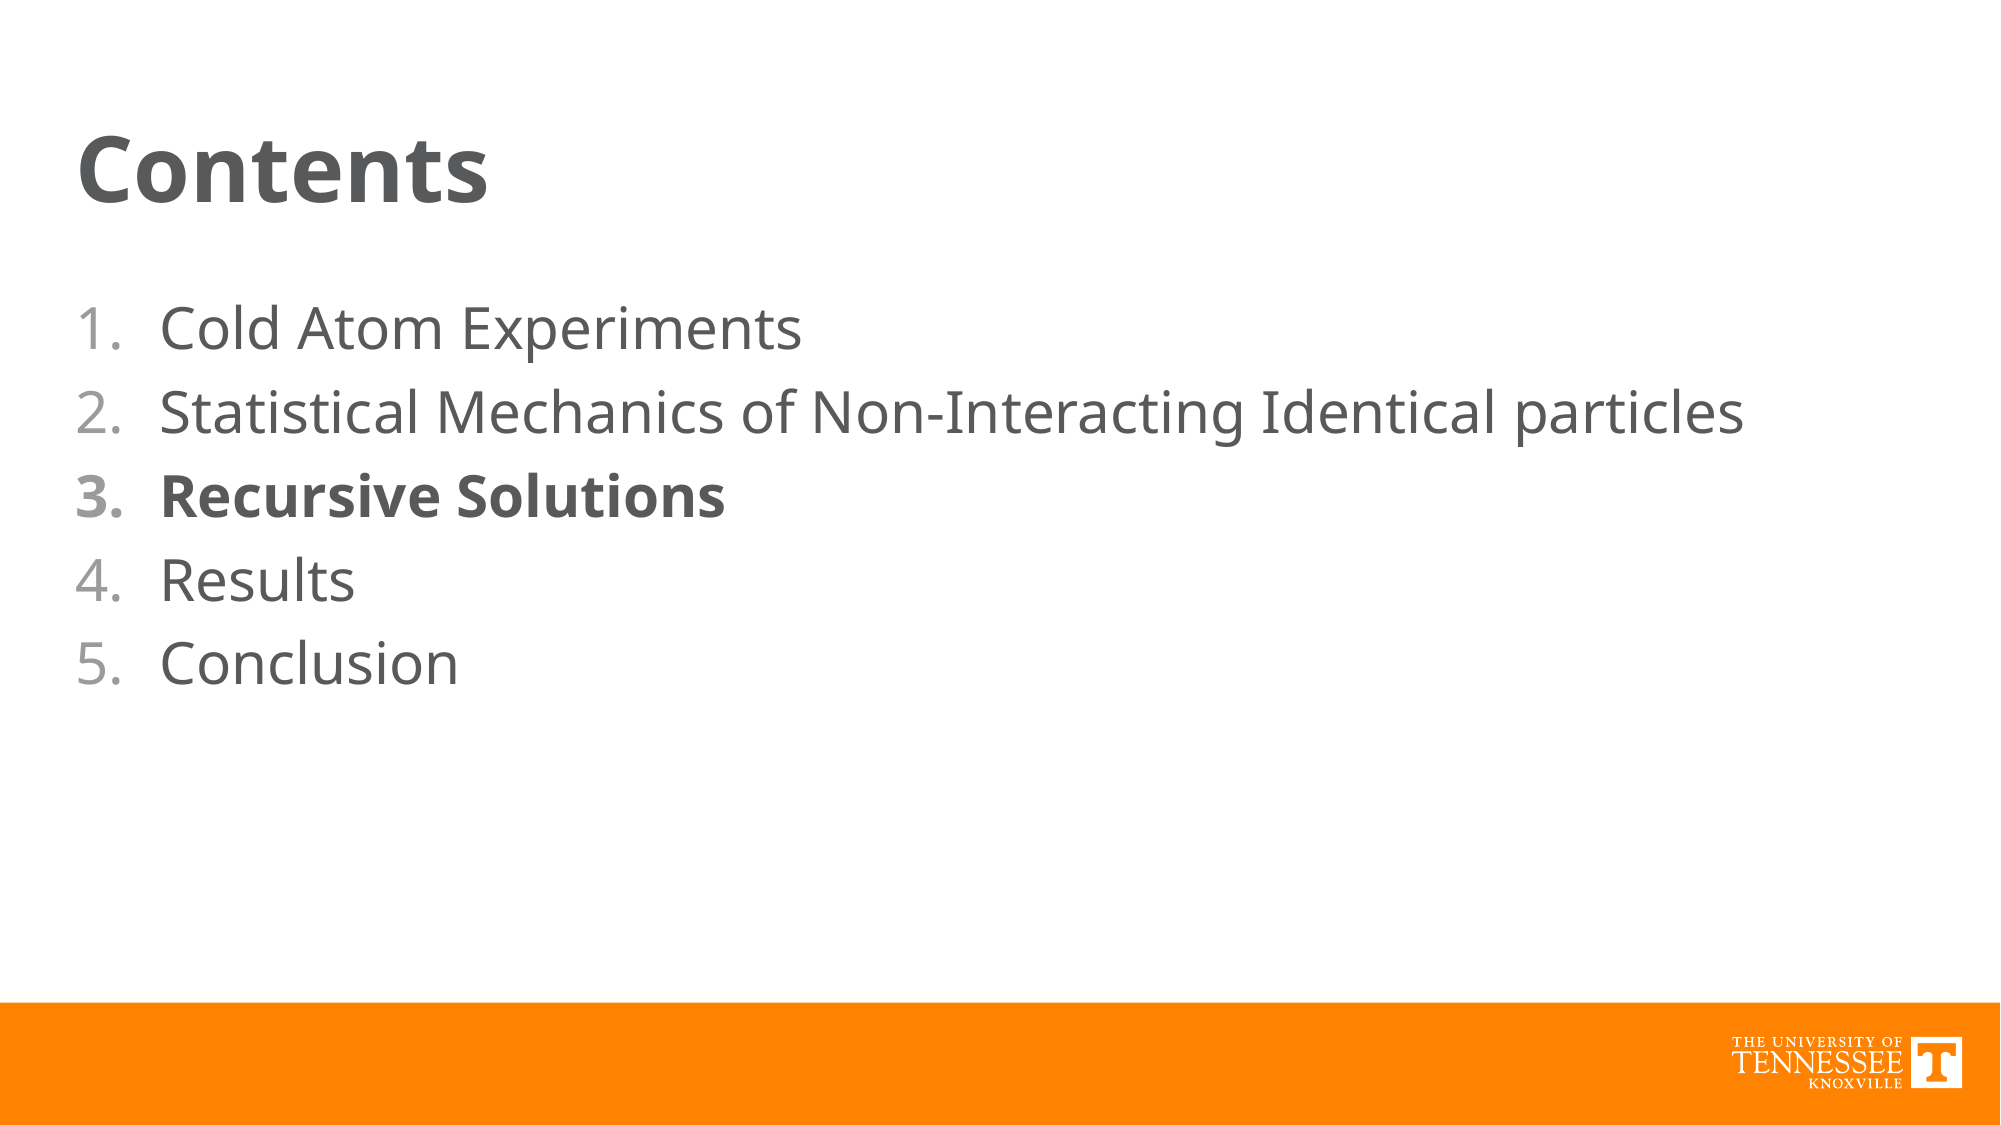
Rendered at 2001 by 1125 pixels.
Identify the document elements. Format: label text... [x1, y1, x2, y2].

title Contents [75, 37, 1925, 222]
list Cold Atom Experiments Statistical Mechanics of Non-Interacting Identical particles Recursive Solutions Results Conclusion [75, 299, 1925, 966]
